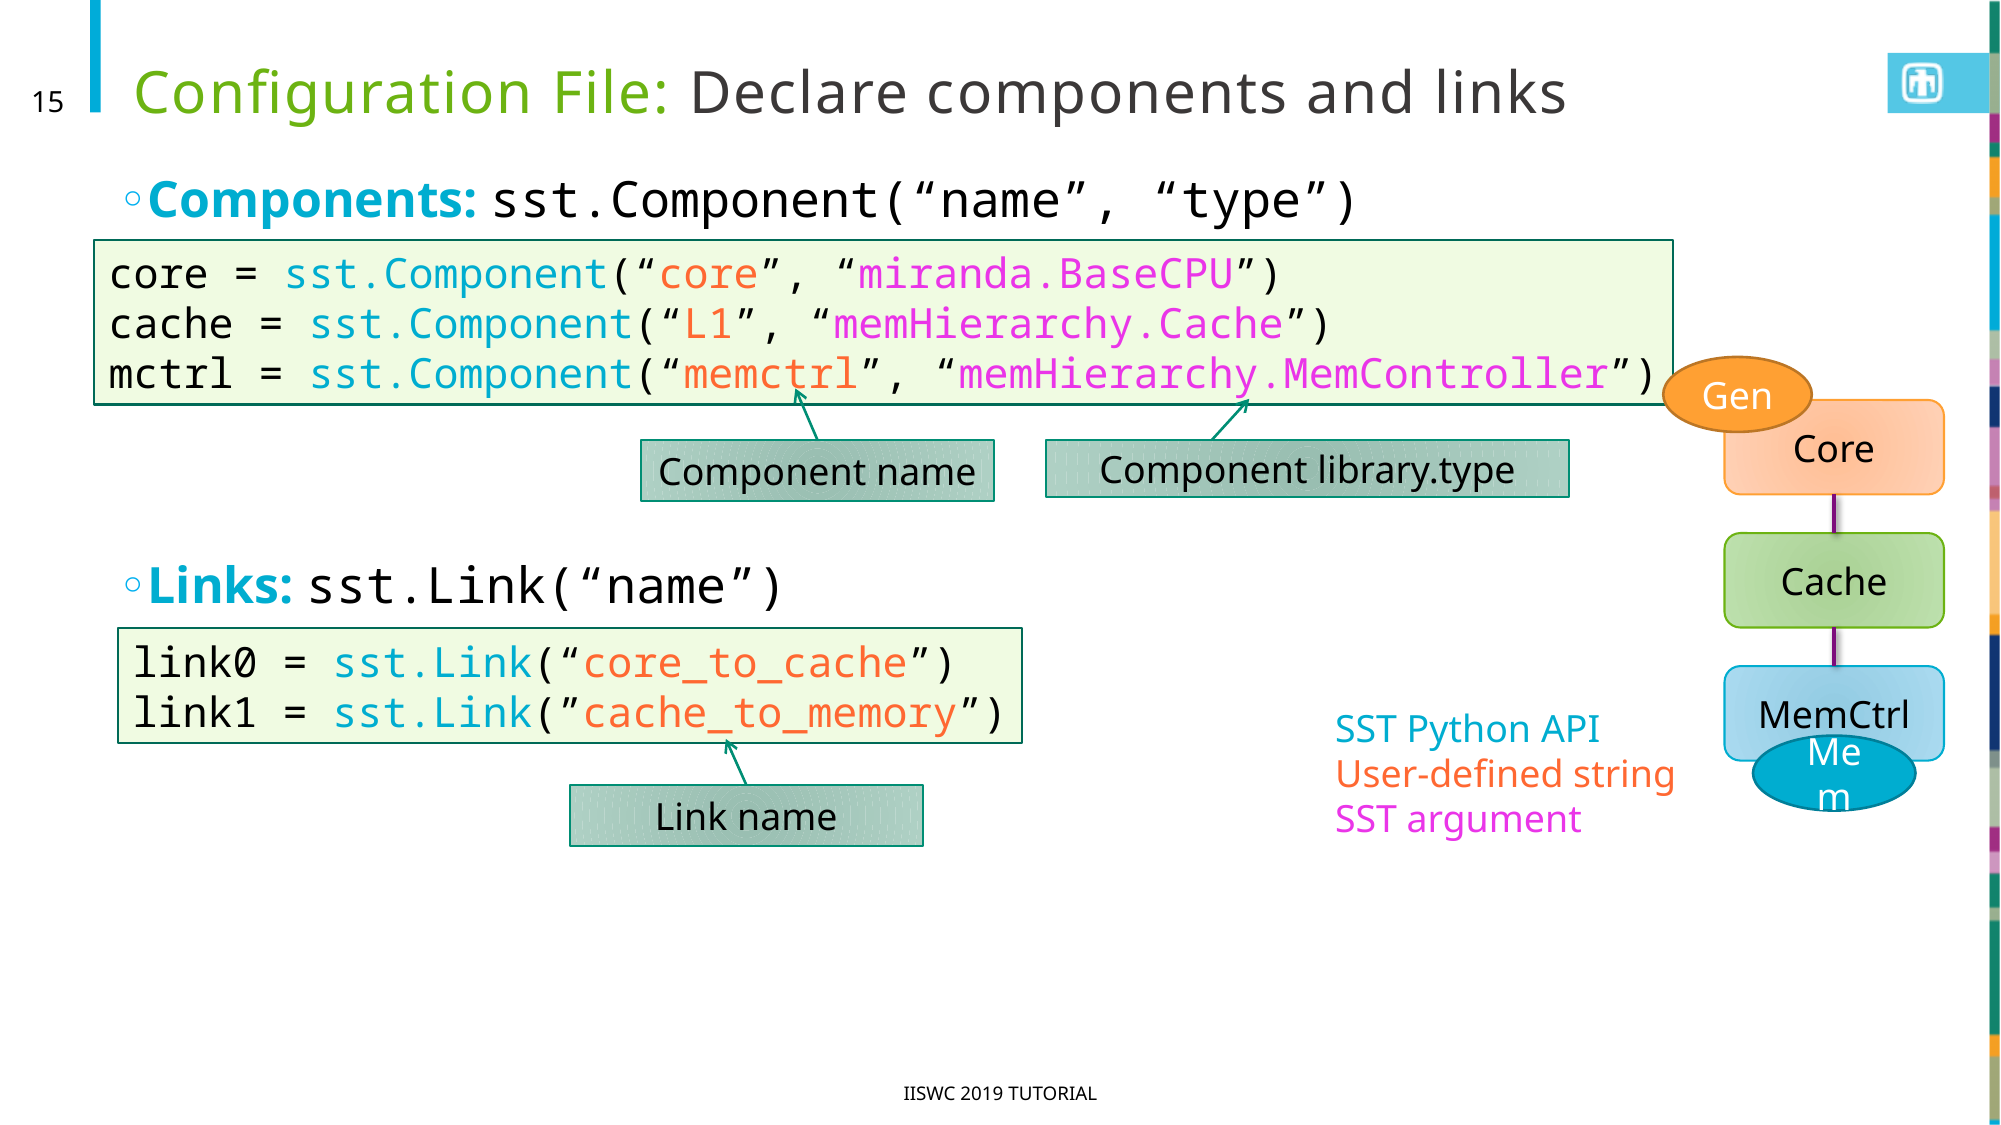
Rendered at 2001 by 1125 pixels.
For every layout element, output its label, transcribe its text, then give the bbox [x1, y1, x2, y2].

text_box link0 = sst.Link(“core_to_cache”) link1 = sst.Link(”cache_to_memory”) [117, 627, 1023, 744]
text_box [1211, 398, 1250, 441]
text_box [794, 387, 819, 441]
title Configuration File: Declare components and links [118, 39, 1769, 133]
footer IISWC 2019 Tutorial [604, 1063, 1396, 1124]
text_box Link name [569, 784, 924, 847]
text_box core = sst.Component(“core”, “miranda.BaseCPU”) cache = sst.Component(“L1”, “memHierarchy.Cache”) mctrl = sst.Component(“memctrl”, “memHierarchy.MemController”) [93, 239, 1674, 406]
picture [1901, 62, 1944, 104]
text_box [725, 738, 747, 786]
text_box Gen [1661, 355, 1814, 433]
text_box SST Python API User-defined string SST argument [1320, 697, 1715, 848]
text_box Component library.type [1045, 439, 1570, 498]
picture [1990, 1, 1999, 215]
list Components: sst.Component(“name”, “type”) Links: sst.Link(“name”) [118, 166, 1926, 396]
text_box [1723, 399, 1945, 761]
text_box Component name [640, 439, 995, 502]
list Components: sst.Component(“name”, “type”) Links: sst.Link(“name”) [118, 406, 1926, 1001]
text_box Mem [1751, 769, 1917, 812]
slide_number 15 [10, 73, 80, 133]
picture [1990, 330, 1999, 1120]
